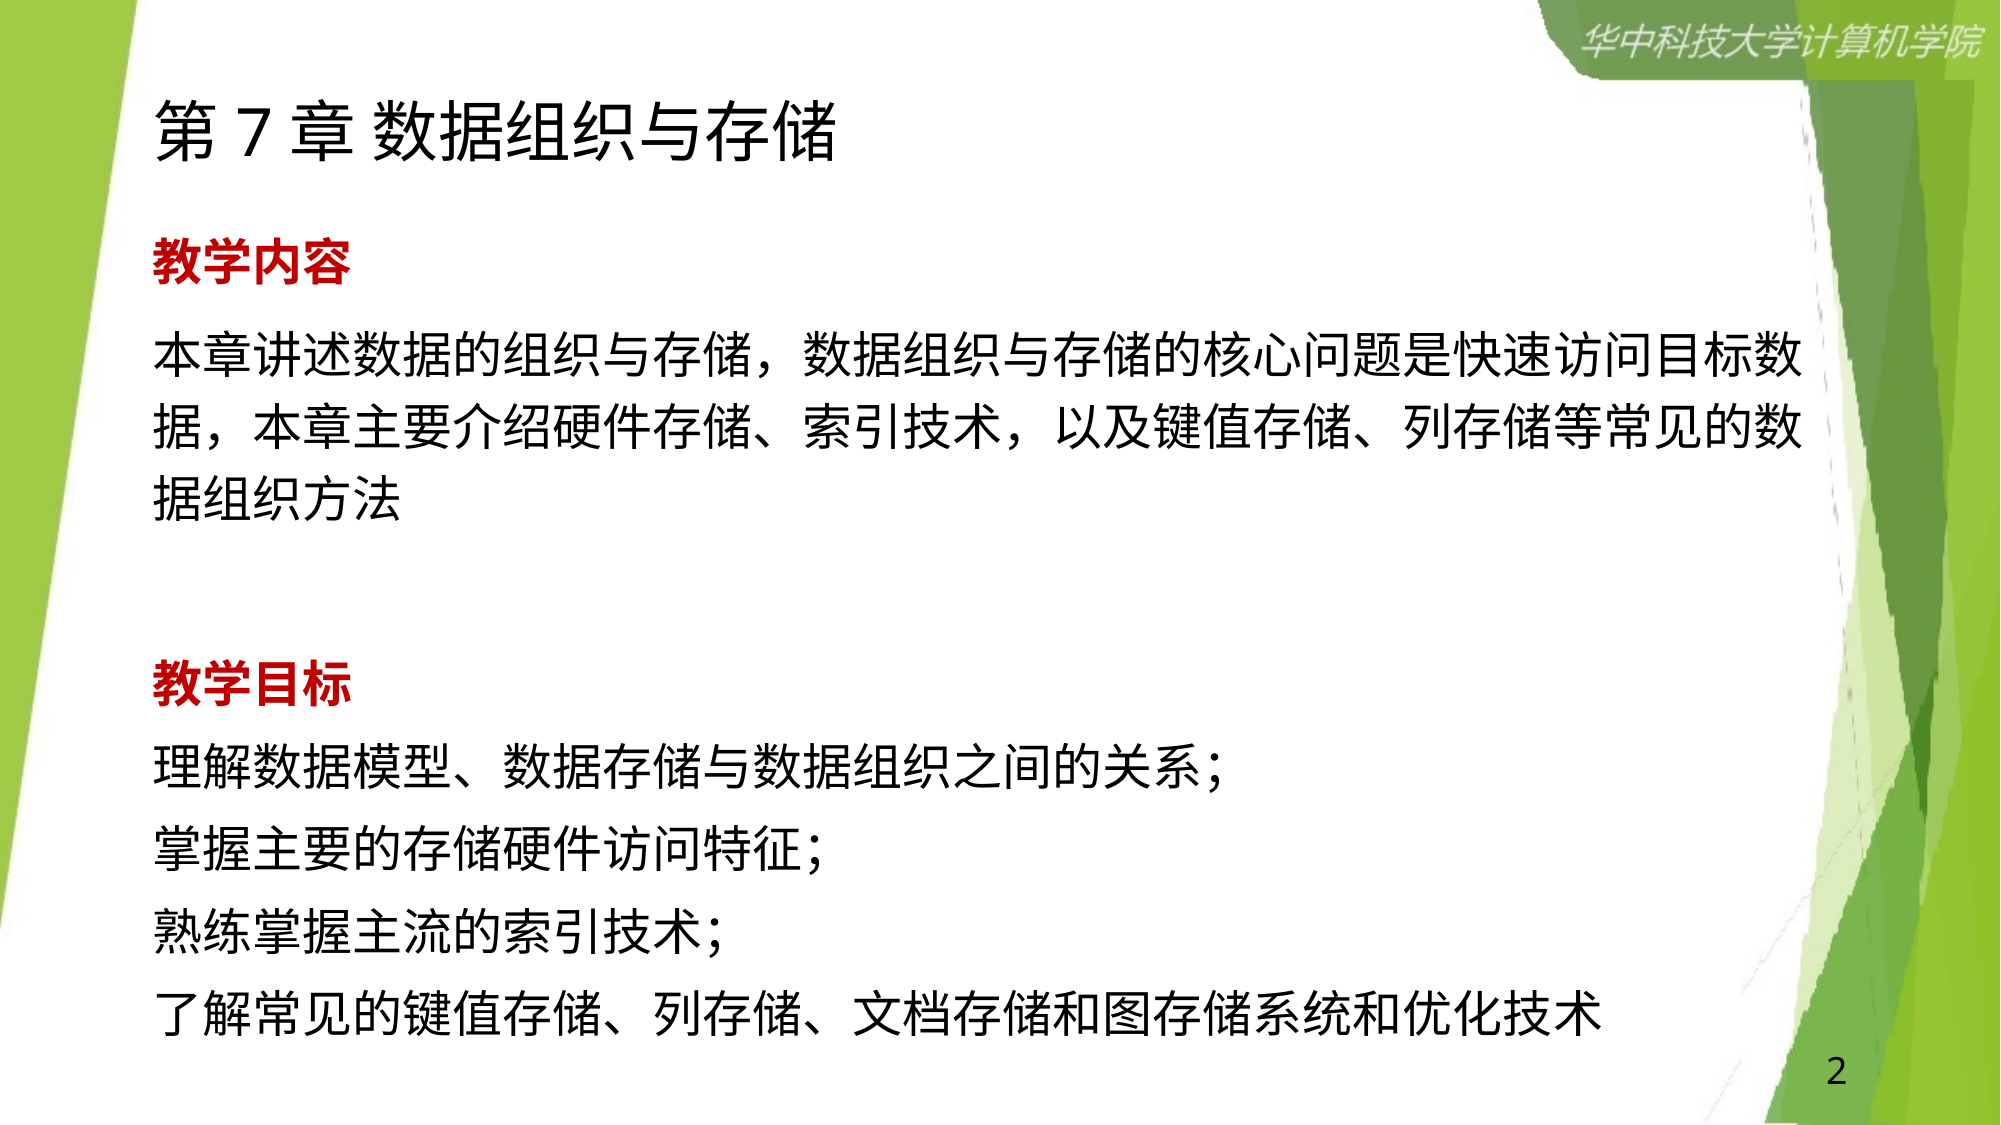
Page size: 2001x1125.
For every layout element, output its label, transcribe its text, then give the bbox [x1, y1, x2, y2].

title 第7章 数据组织与存储 [137, 59, 1863, 210]
list 教学内容 本章讲述数据的组织与存储，数据组织与存储的核心问题是快速访问目标数据，本章主要介绍硬件存储、索引技术，以及键值存储、列存储等常见的数据组织方法 教学目标 理解数据模型、数据存储与数据组织之间的关系； 掌握主要的存储硬件访问特征； 熟练掌握主流的索引技术； 了解常见的键值存储、列存储、文档存储和图存储系统和优化技术 [137, 210, 1863, 1067]
picture [0, 0, 2001, 1125]
slide_number 2 [1412, 1042, 1863, 1103]
